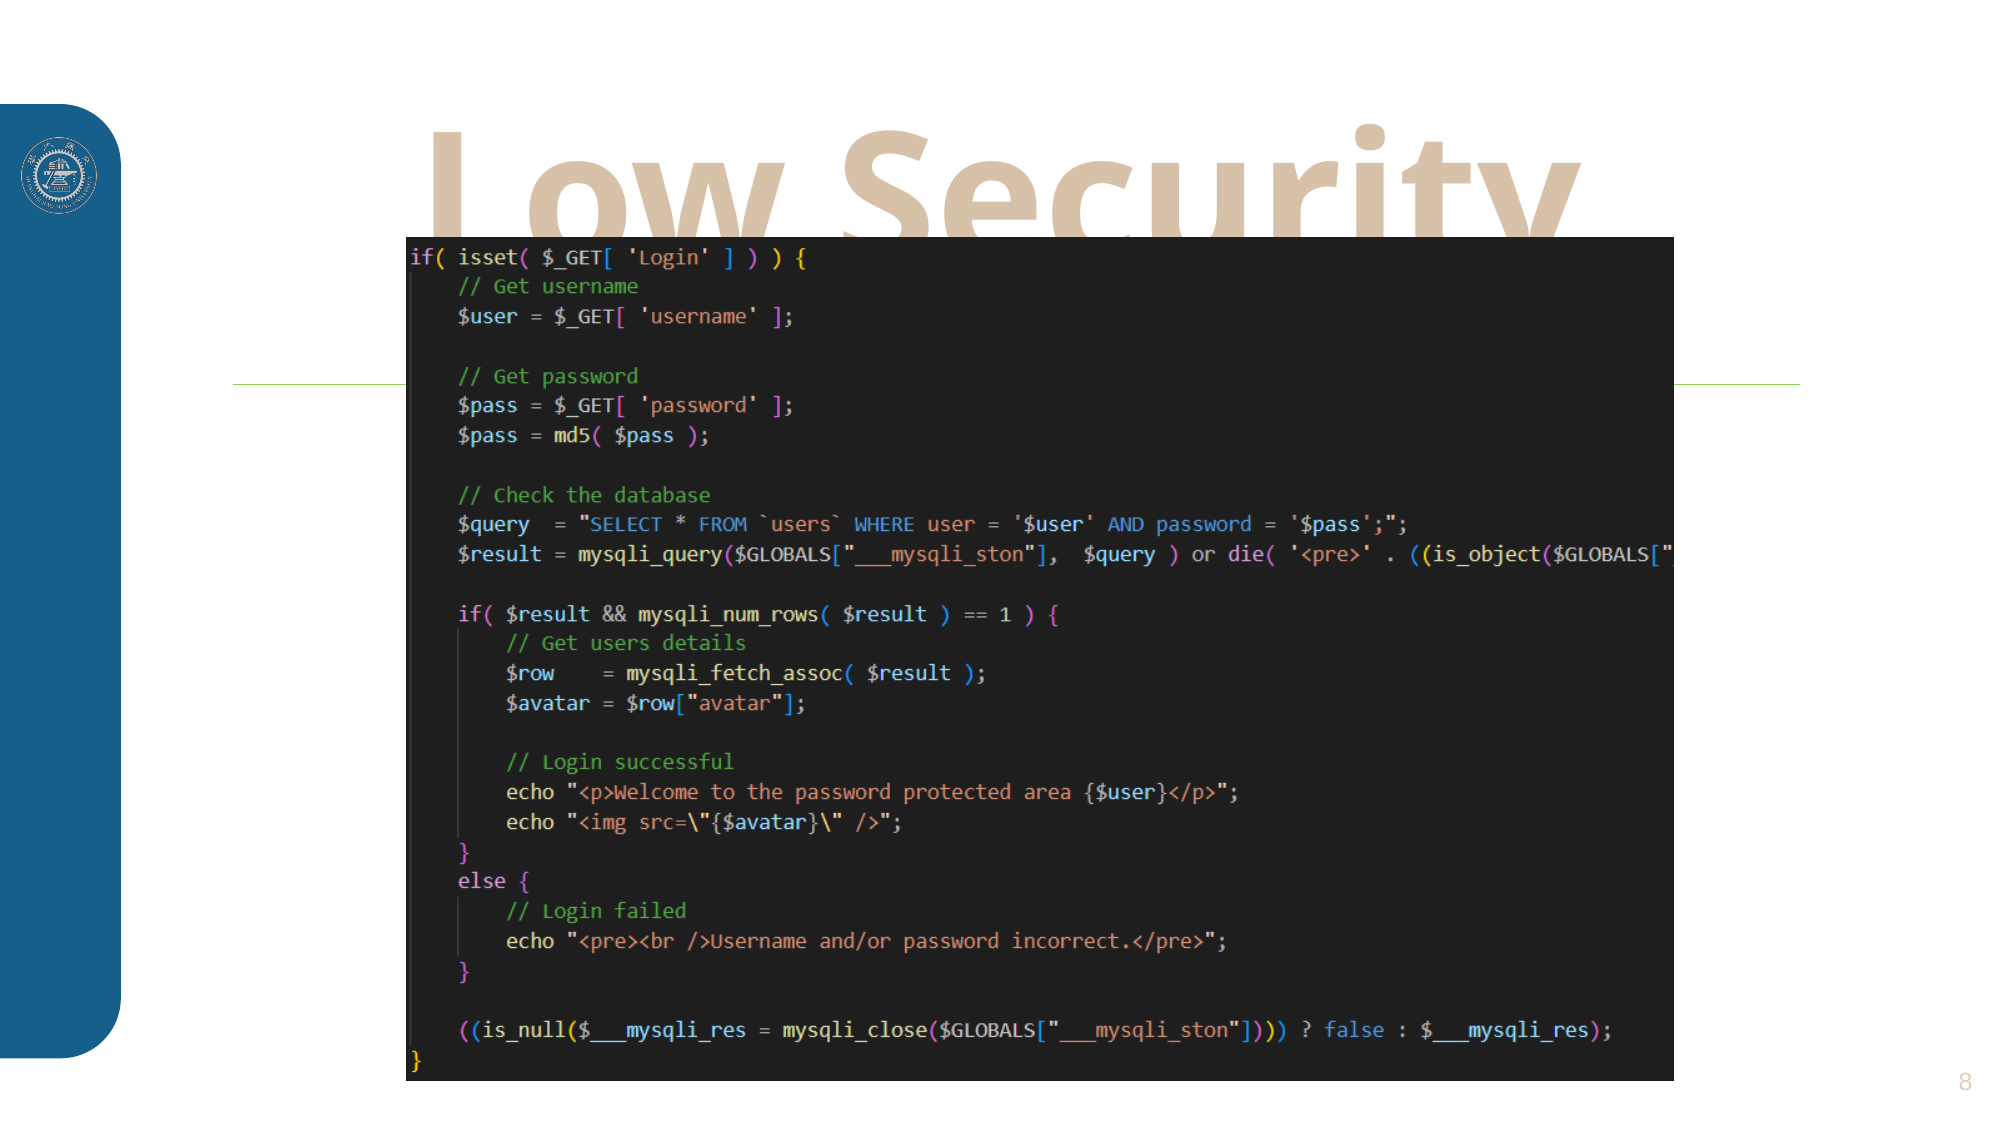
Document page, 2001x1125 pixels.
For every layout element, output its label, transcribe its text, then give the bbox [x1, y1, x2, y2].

slide_number 8 [1817, 1052, 1988, 1109]
picture [406, 237, 1675, 1081]
text_box Low Security [253, 72, 1747, 265]
